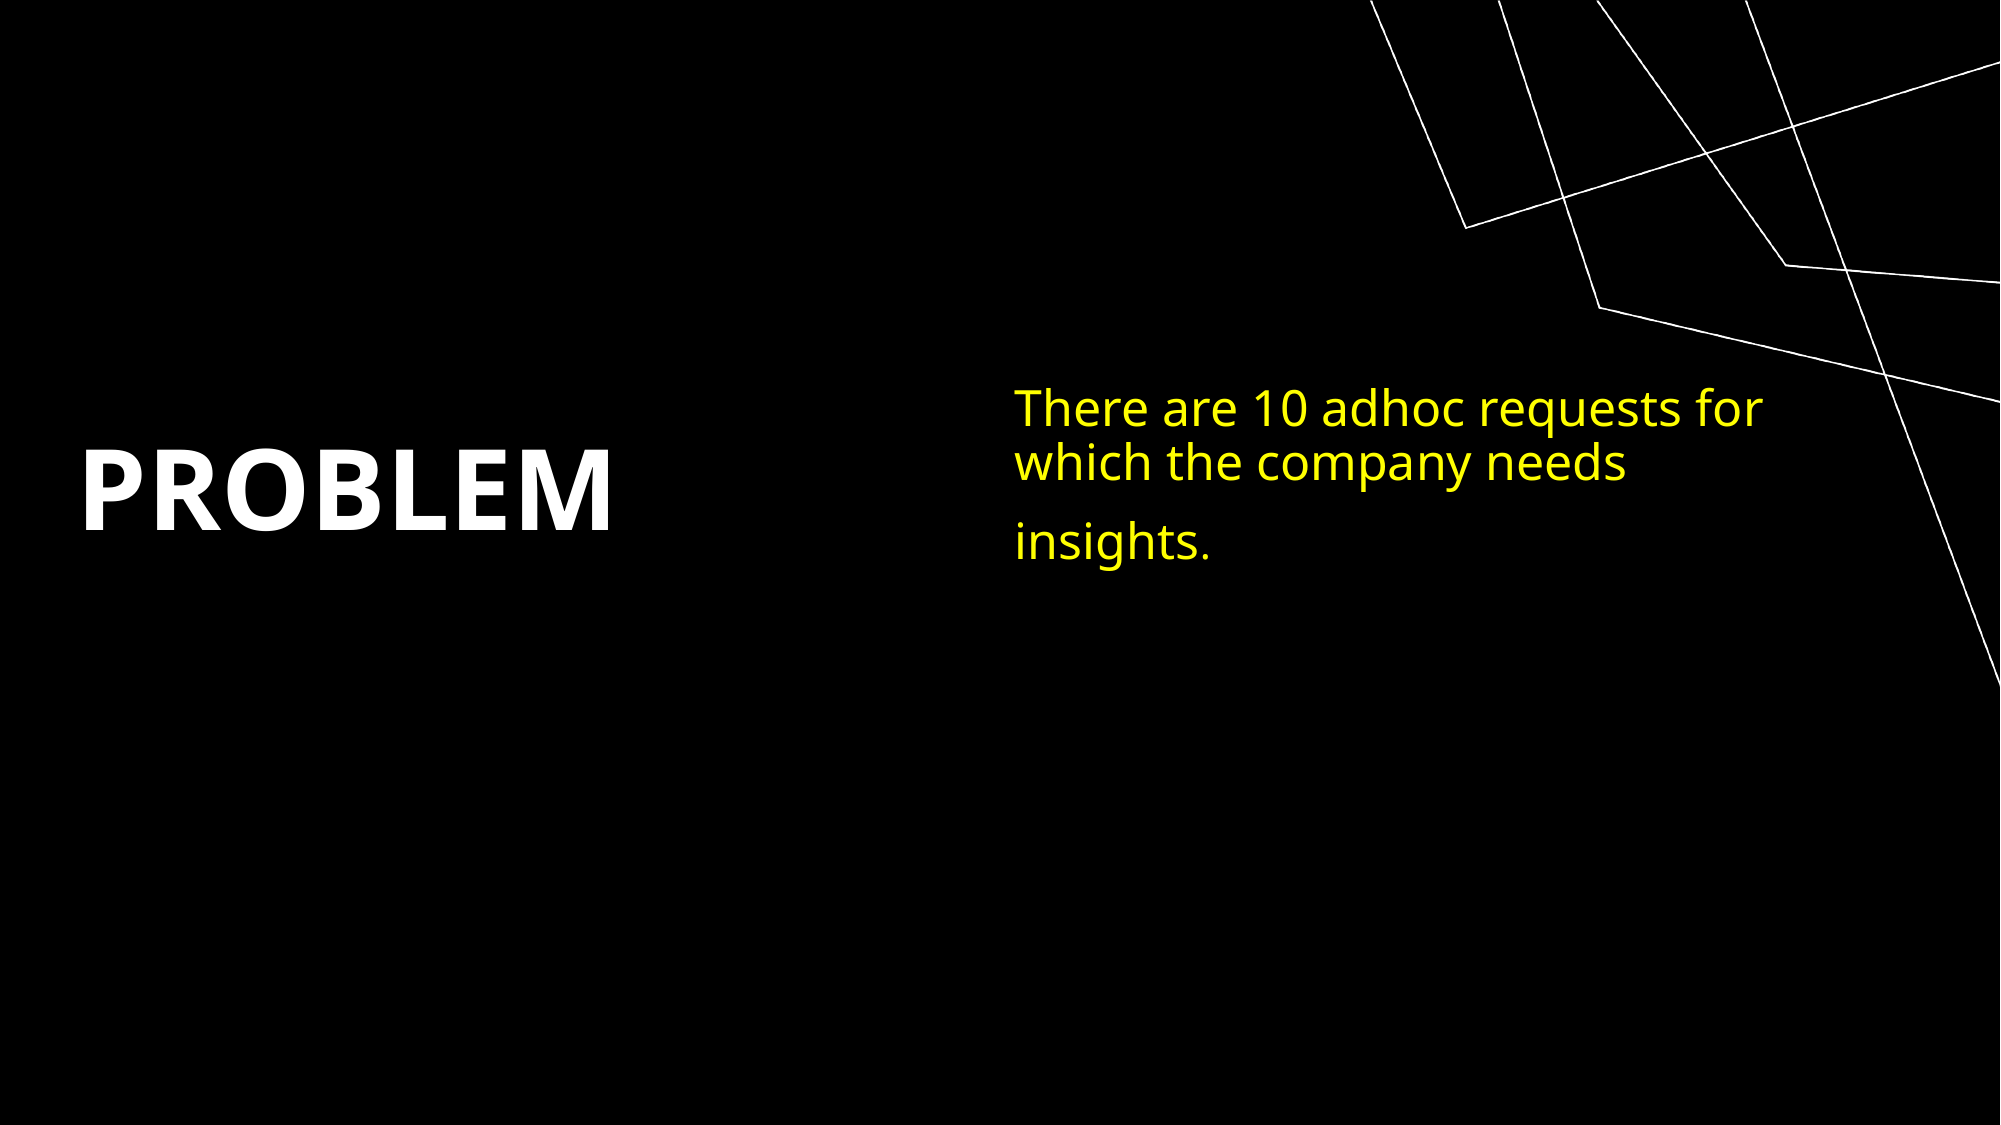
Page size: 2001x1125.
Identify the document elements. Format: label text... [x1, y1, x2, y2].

title PROBLEM [61, 230, 765, 563]
list There are 10 adhoc requests for which the company needs insights. [999, 375, 1804, 1064]
picture [1357, 1, 2000, 718]
